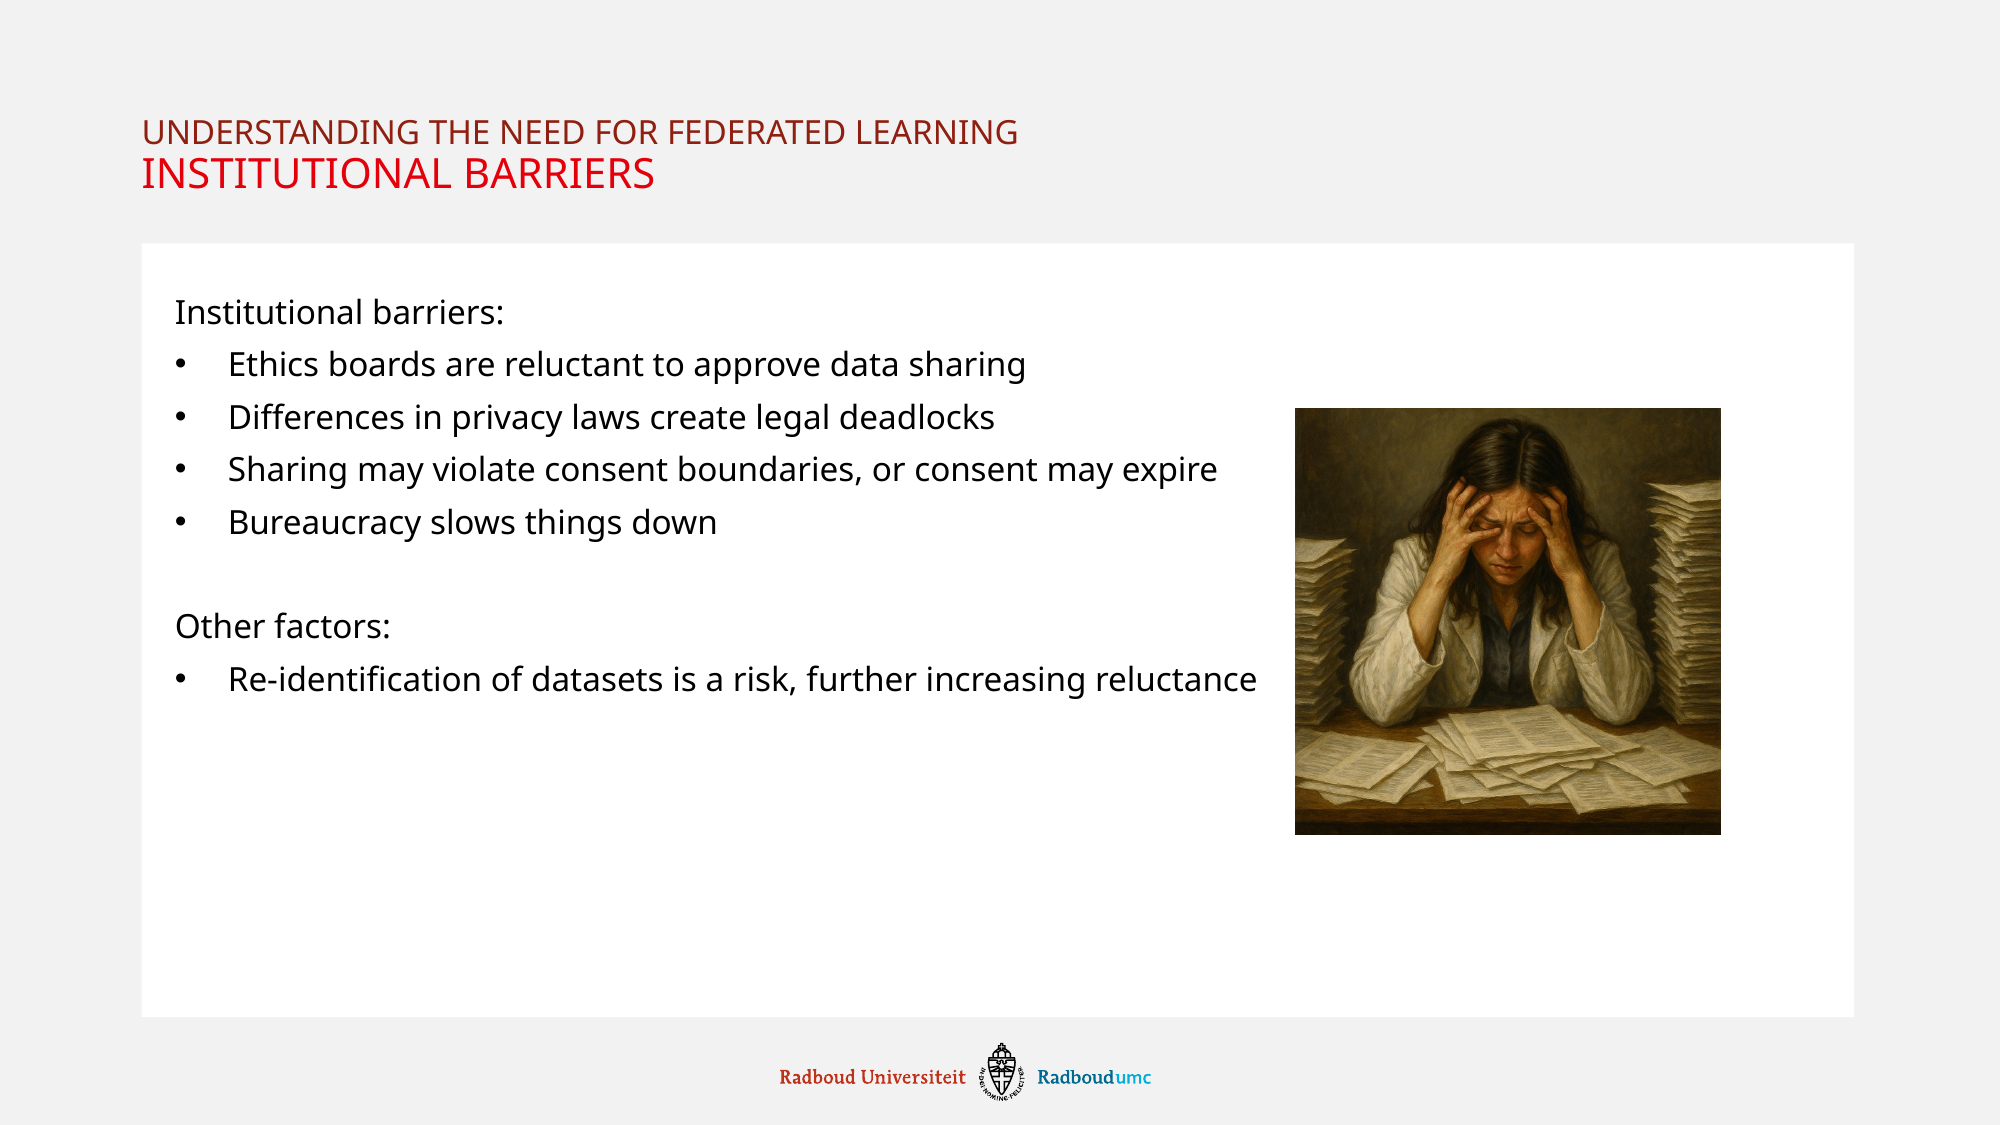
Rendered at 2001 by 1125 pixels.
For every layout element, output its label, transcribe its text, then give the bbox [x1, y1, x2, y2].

title Institutional Barriers [141, 147, 1855, 195]
list Understanding the need for federated learning [141, 111, 1859, 147]
picture [1295, 408, 1721, 835]
list Institutional barriers: Ethics boards are reluctant to approve data sharing Differences in privacy laws create legal deadlocks Sharing may violate consent boundaries, or consent may expire Bureaucracy slows things down Other factors: Re-identification of datasets is a risk, further increasing reluctance [174, 291, 1826, 982]
